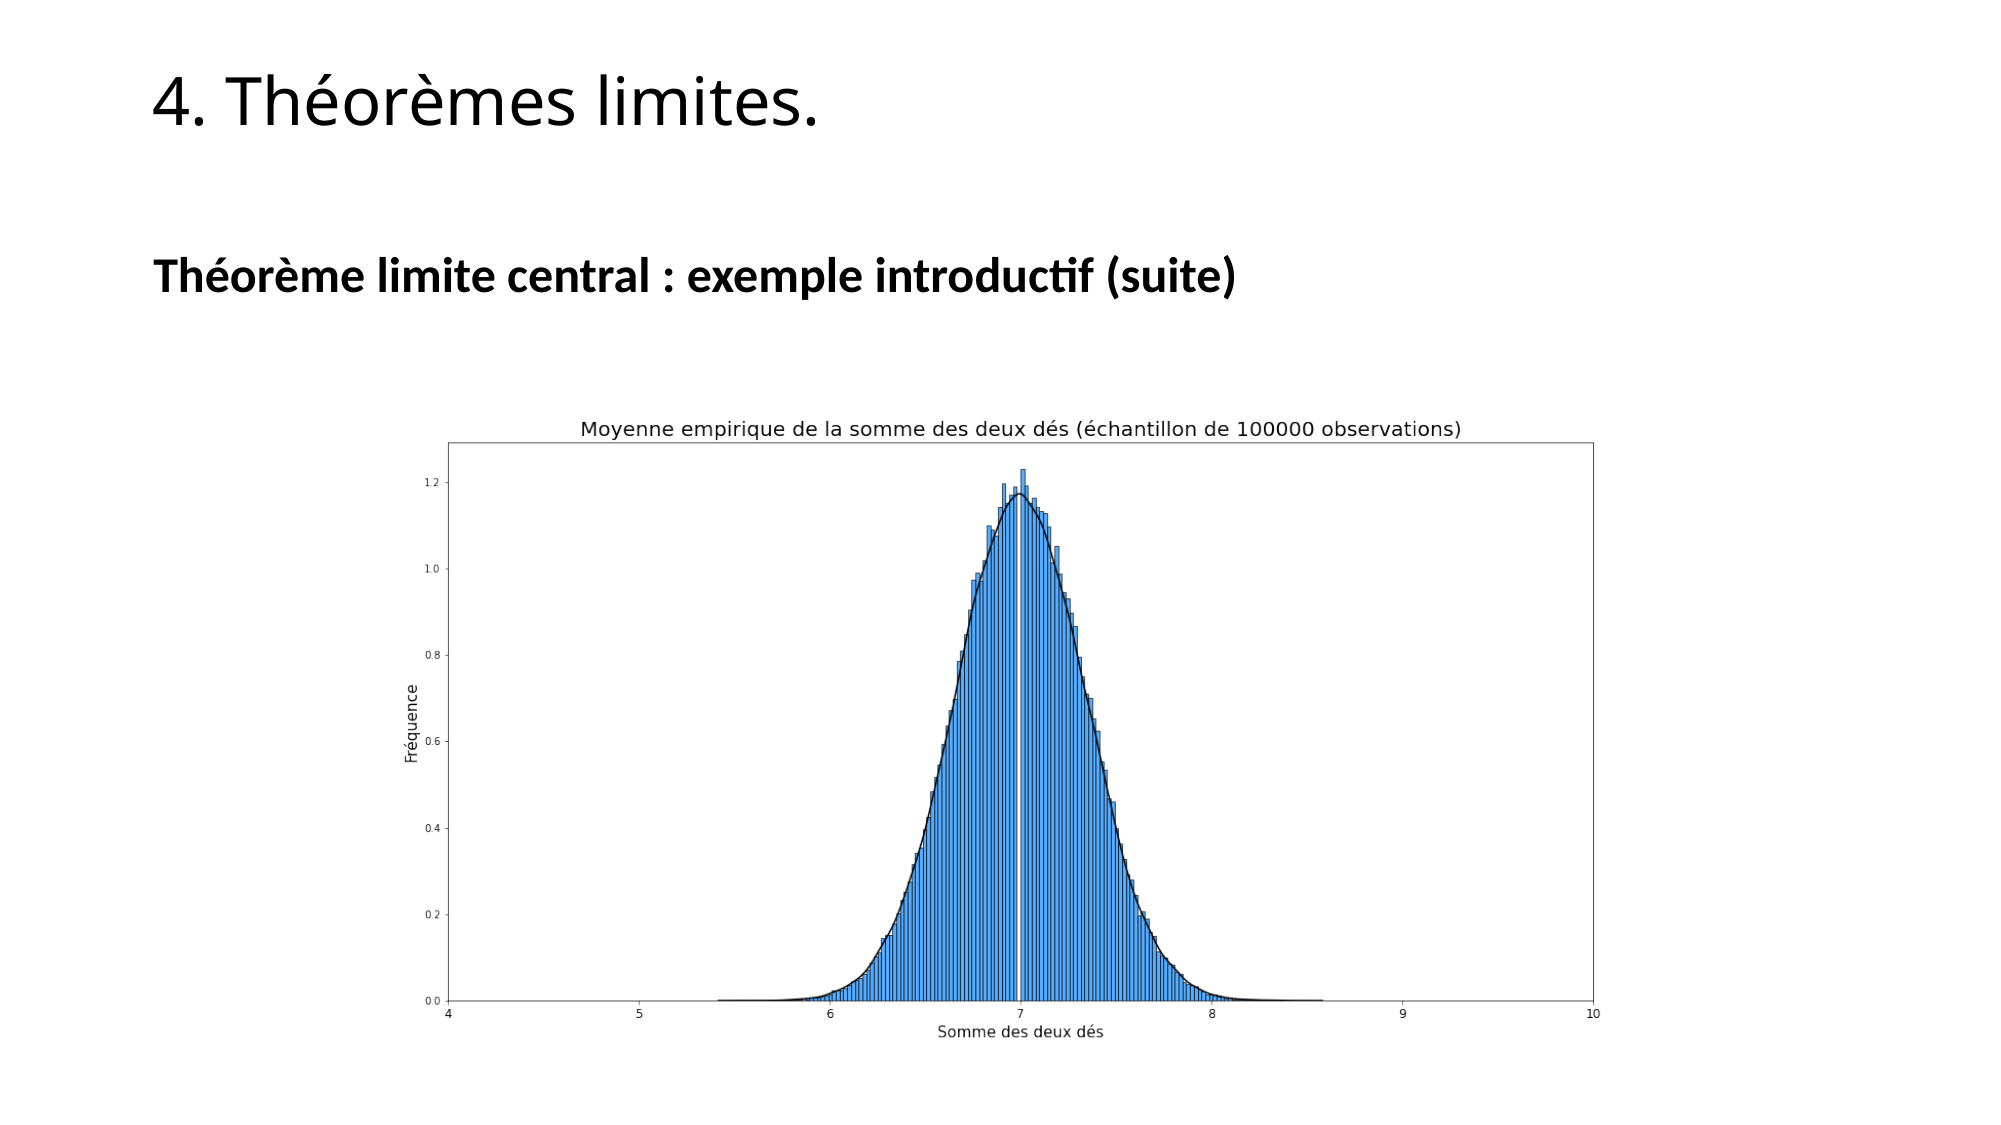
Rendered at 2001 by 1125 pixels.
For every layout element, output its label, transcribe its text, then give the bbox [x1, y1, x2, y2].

picture [263, 354, 1741, 1093]
text_box 4. Théorèmes limites. [137, 59, 1863, 155]
text_box Théorème limite central : exemple introductif (suite) [138, 234, 1866, 310]
